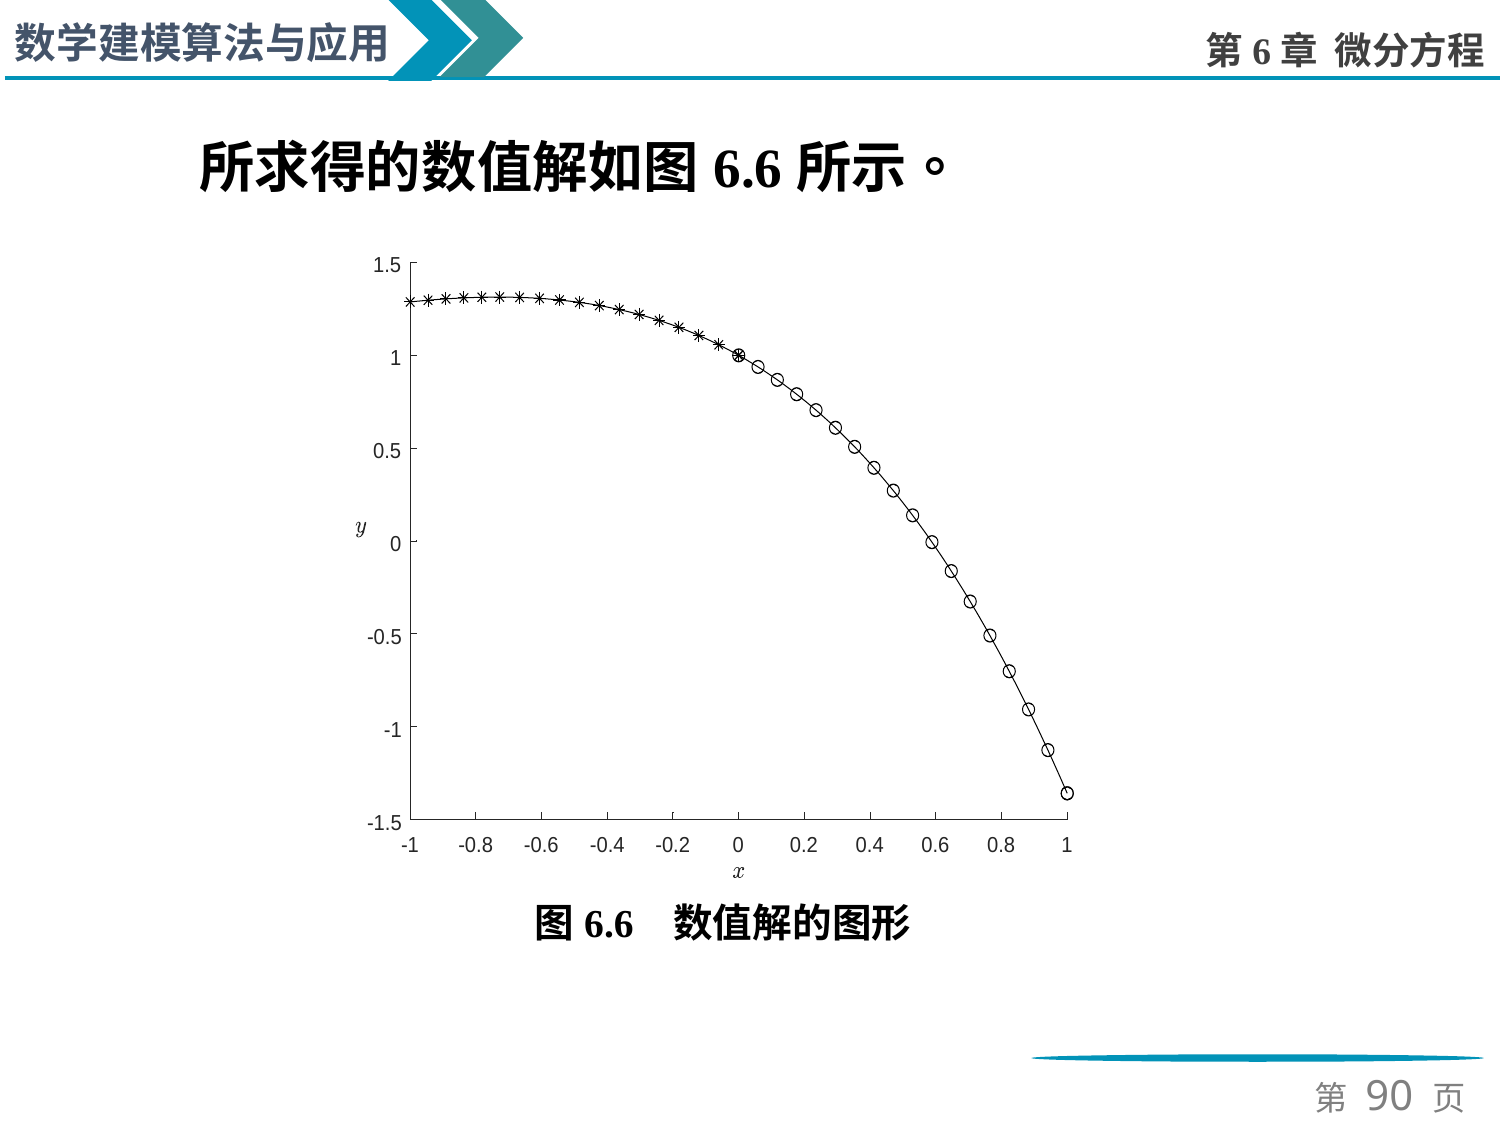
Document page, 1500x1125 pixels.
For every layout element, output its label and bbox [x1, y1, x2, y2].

text_box [87, 130, 1358, 988]
